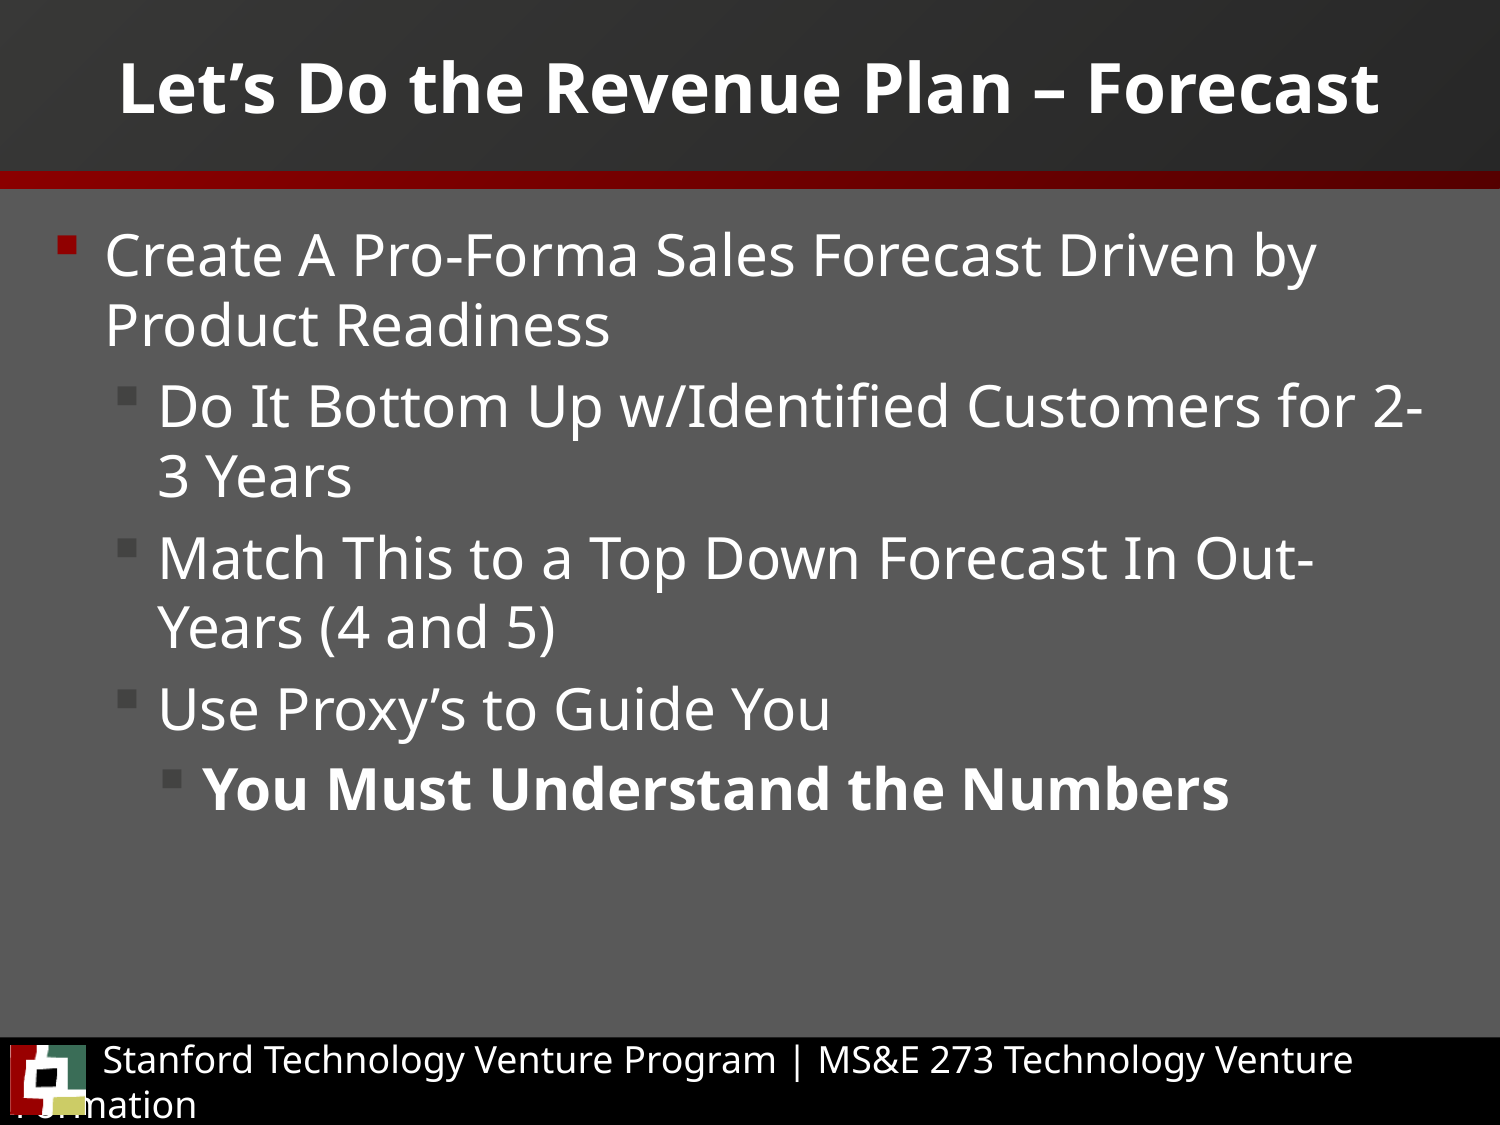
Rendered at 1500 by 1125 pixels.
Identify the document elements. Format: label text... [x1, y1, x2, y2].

list Create A Pro-Forma Sales Forecast Driven by Product Readiness Do It Bottom Up w/Identified Customers for 2-3 Years Match This to a Top Down Forecast In Out-Years (4 and 5) Use Proxy’s to Guide You You Must Understand the Numbers [37, 211, 1463, 949]
title Let’s Do the Revenue Plan – Forecast [37, 4, 1463, 168]
picture [10, 1045, 86, 1115]
